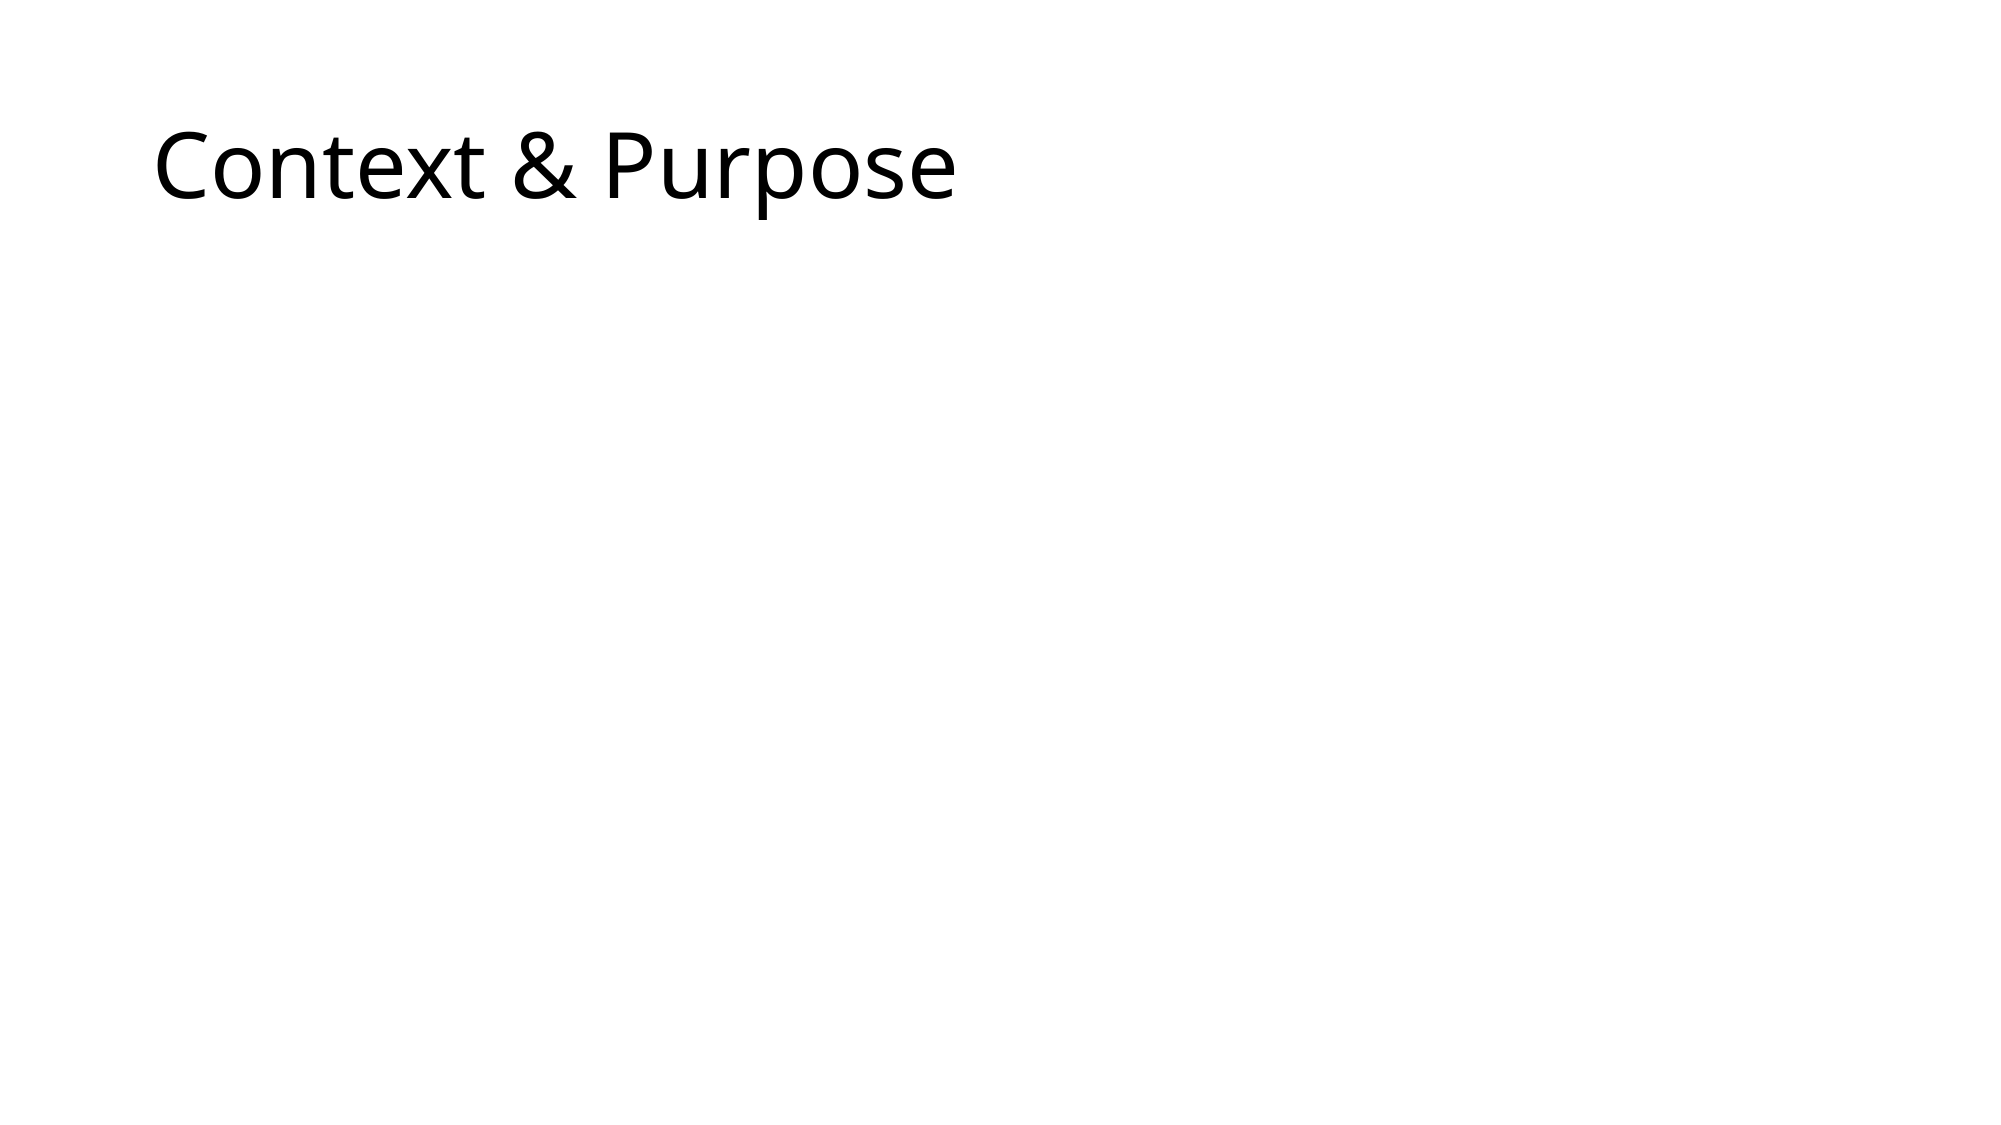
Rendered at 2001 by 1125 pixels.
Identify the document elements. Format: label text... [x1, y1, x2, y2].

title Context & Purpose [137, 59, 1863, 278]
